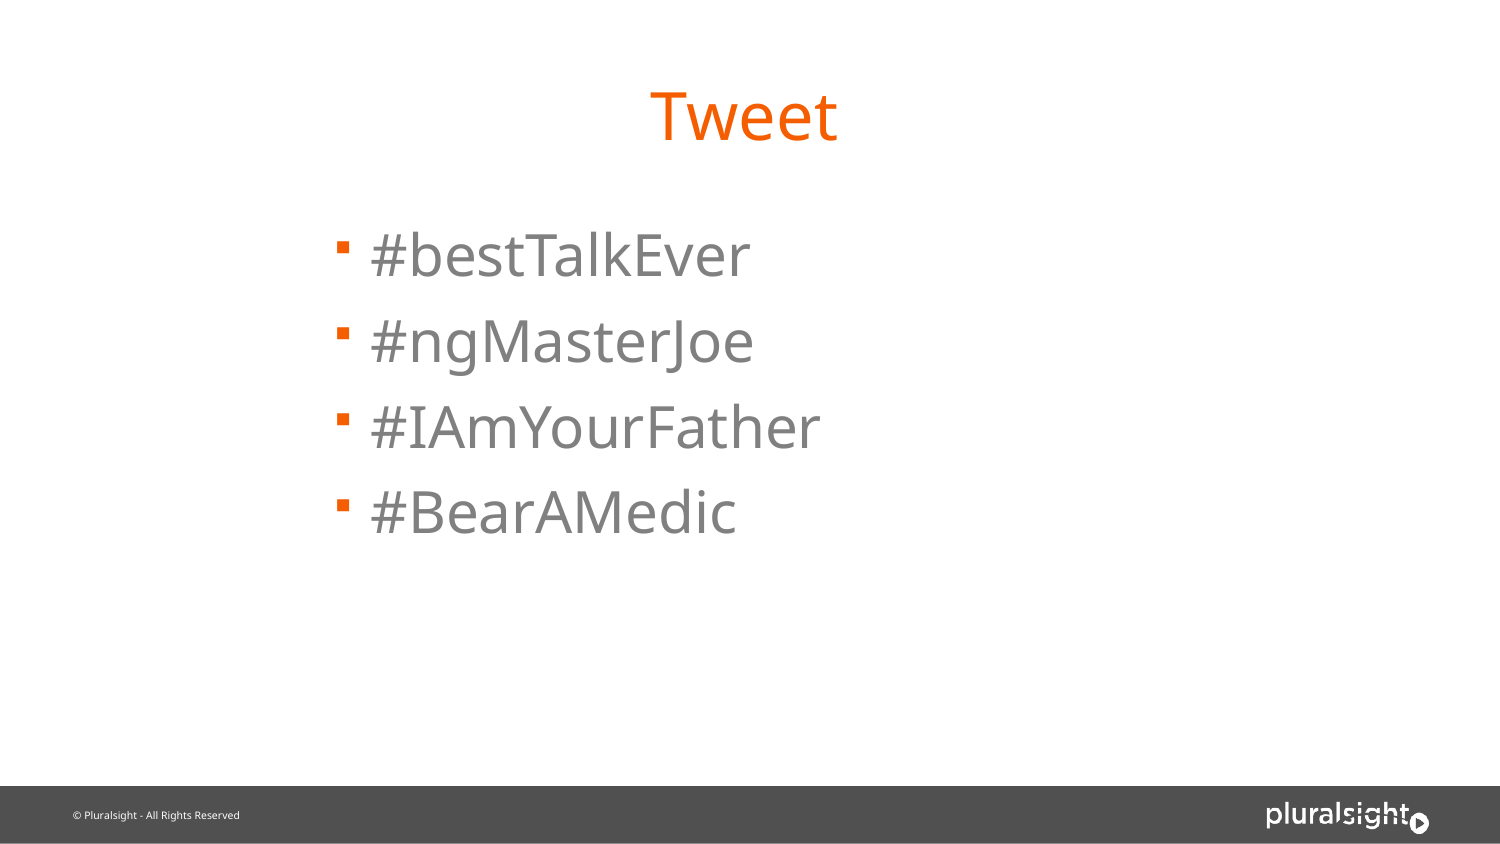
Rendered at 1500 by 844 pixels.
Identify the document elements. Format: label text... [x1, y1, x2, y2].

title Tweet [76, 23, 1427, 217]
list #bestTalkEver #ngMasterJoe #IAmYourFather #BearAMedic [334, 217, 1161, 739]
